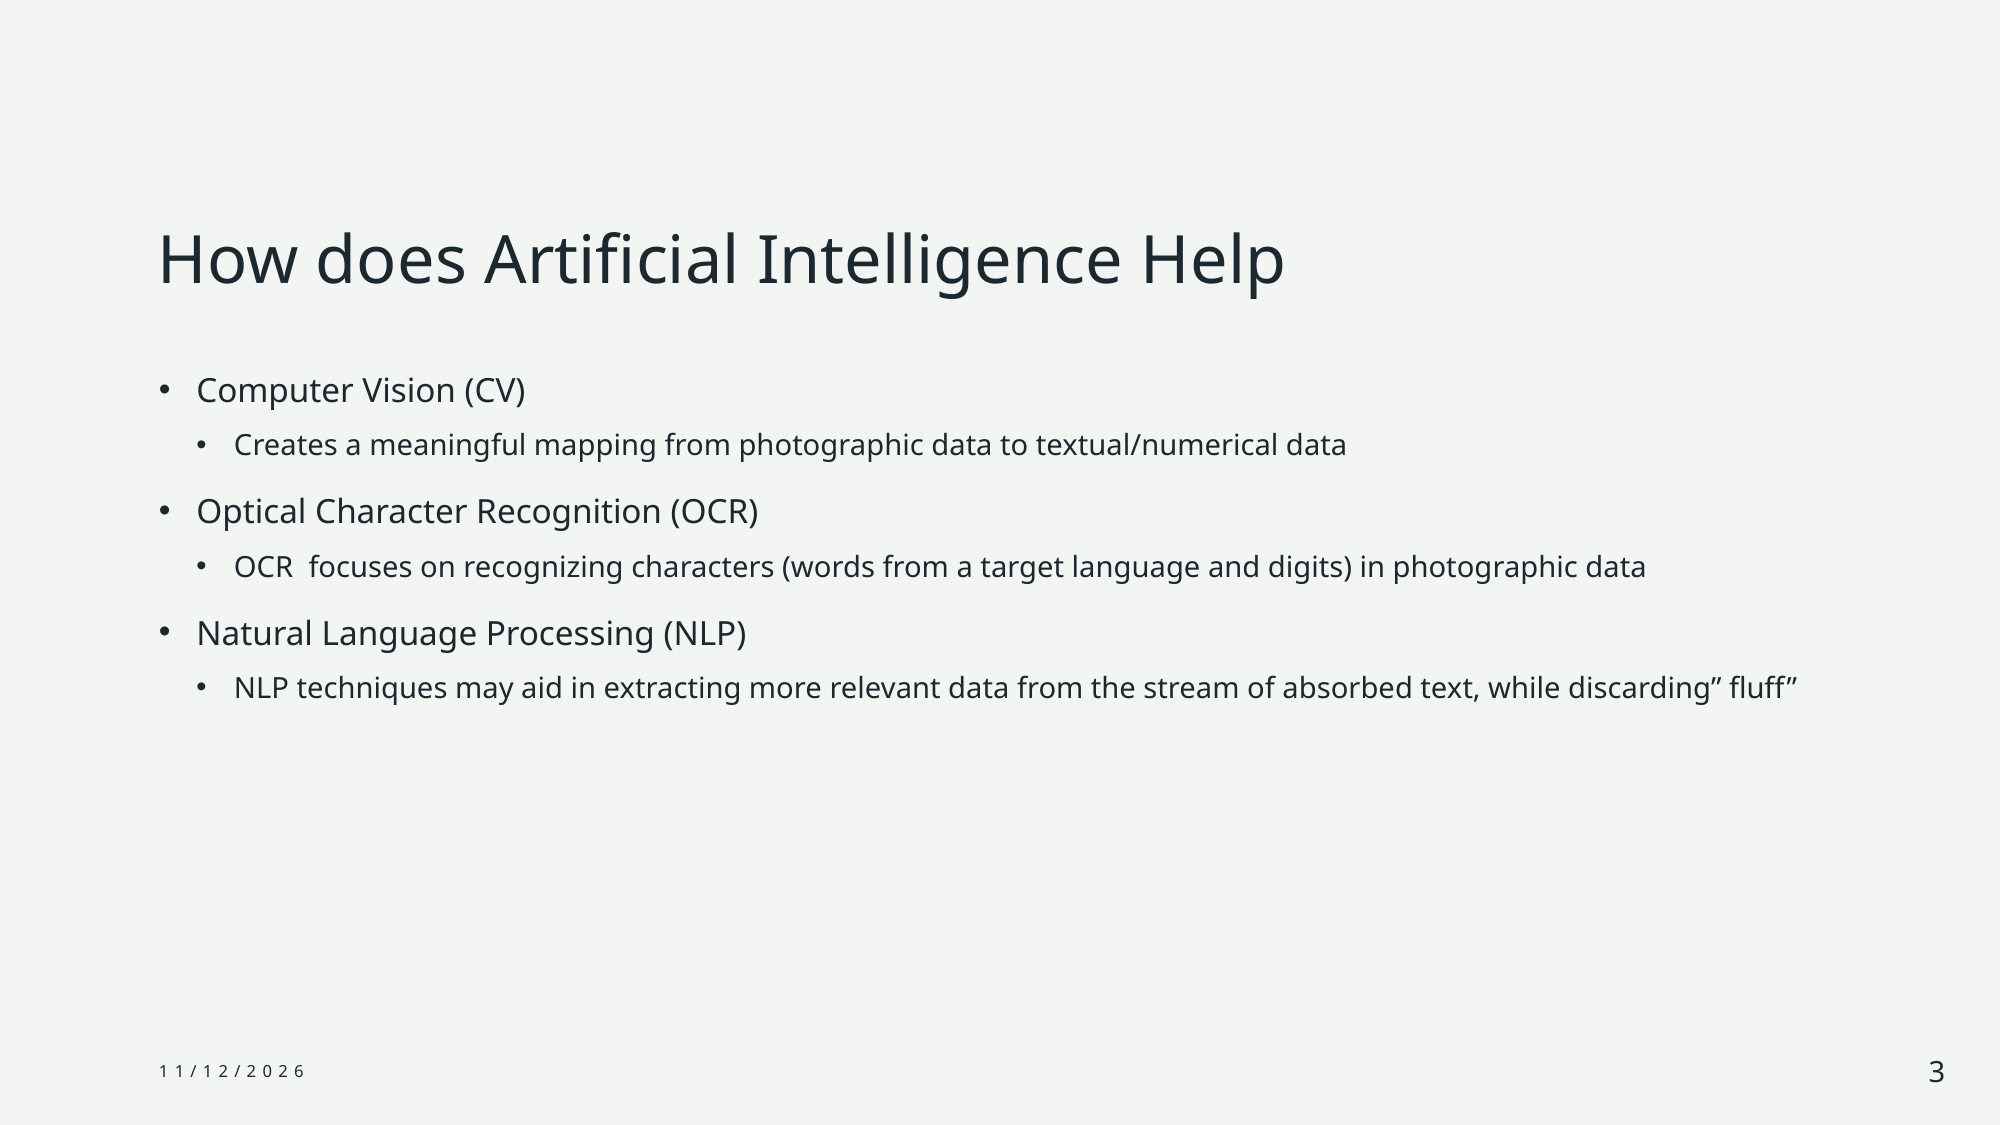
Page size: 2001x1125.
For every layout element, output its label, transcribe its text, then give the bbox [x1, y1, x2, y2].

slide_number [143, 1042, 594, 1103]
list Computer Vision (CV) Creates a meaningful mapping from photographic data to textual/numerical data Optical Character Recognition (OCR) OCR focuses on recognizing characters (words from a target language and digits) in photographic data Natural Language Processing (NLP) NLP techniques may aid in extracting more relevant data from the stream of absorbed text, while discarding” fluff” [143, 353, 1857, 995]
title How does Artificial Intelligence Help [142, 96, 1858, 305]
slide_number 3 [1875, 1042, 1961, 1103]
